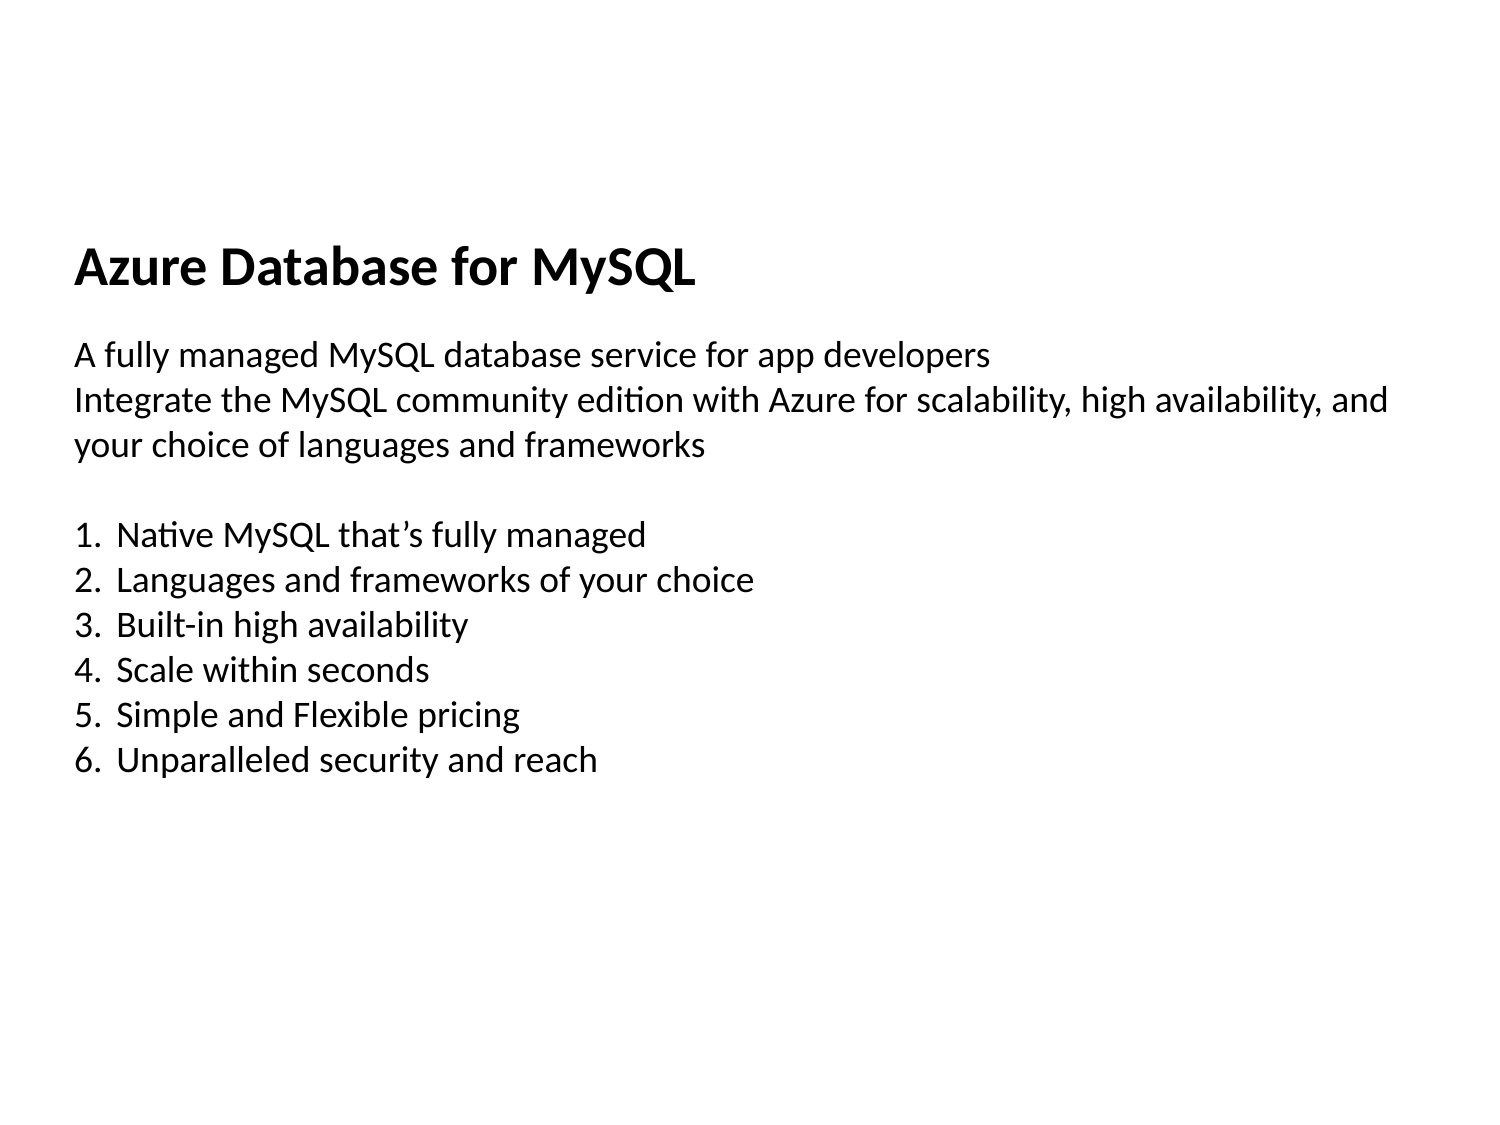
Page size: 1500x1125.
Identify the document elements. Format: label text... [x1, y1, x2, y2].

text_box Azure Database for MySQL A fully managed MySQL database service for app developers Integrate the MySQL community edition with Azure for scalability, high availability, and your choice of languages and frameworks Native MySQL that’s fully managed Languages and frameworks of your choice Built-in high availability Scale within seconds Simple and Flexible pricing Unparalleled security and reach [59, 221, 1446, 855]
